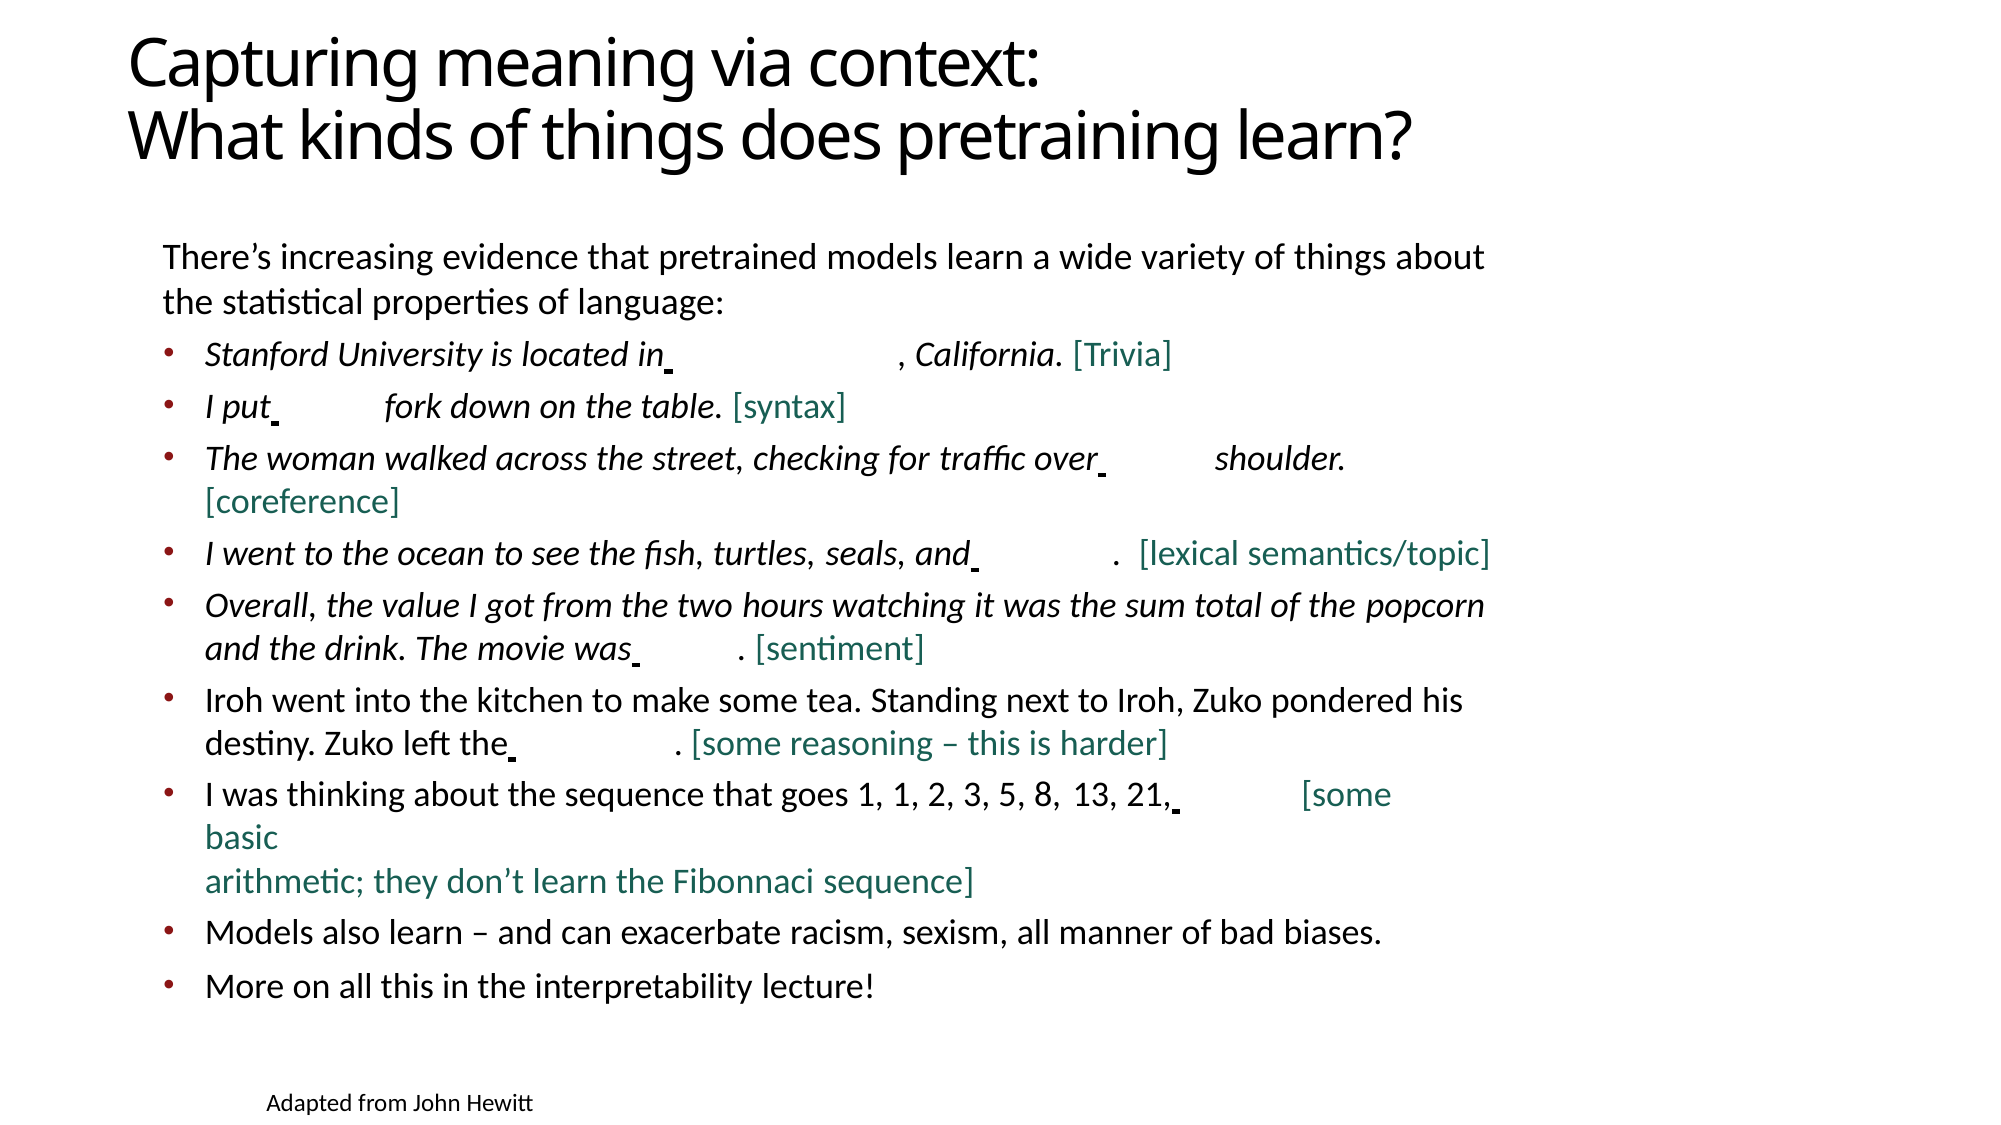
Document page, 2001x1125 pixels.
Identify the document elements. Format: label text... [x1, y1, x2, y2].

text_box There’s increasing evidence that pretrained models learn a wide variety of things about the statistical properties of language: Stanford University is located in , California. [Trivia] I put fork down on the table. [syntax] The woman walked across the street, checking for traffic over shoulder. [coreference] I went to the ocean to see the fish, turtles, seals, and . [lexical semantics/topic] Overall, the value I got from the two hours watching it was the sum total of the popcorn and the drink. The movie was . [sentiment] Iroh went into the kitchen to make some tea. Standing next to Iroh, Zuko pondered his destiny. Zuko left the . [some reasoning – this is harder] I was thinking about the sequence that goes 1, 1, 2, 3, 5, 8, 13, 21, [some basic arithmetic; they don’t learn the Fibonnaci sequence] Models also learn – and can exacerbate racism, sexism, all manner of bad biases. More on all this in the interpretability lecture! [161, 230, 1516, 1006]
text_box Adapted from John Hewitt [251, 1079, 549, 1125]
title Capturing meaning via context: What kinds of things does pretraining learn? [112, 20, 1684, 183]
